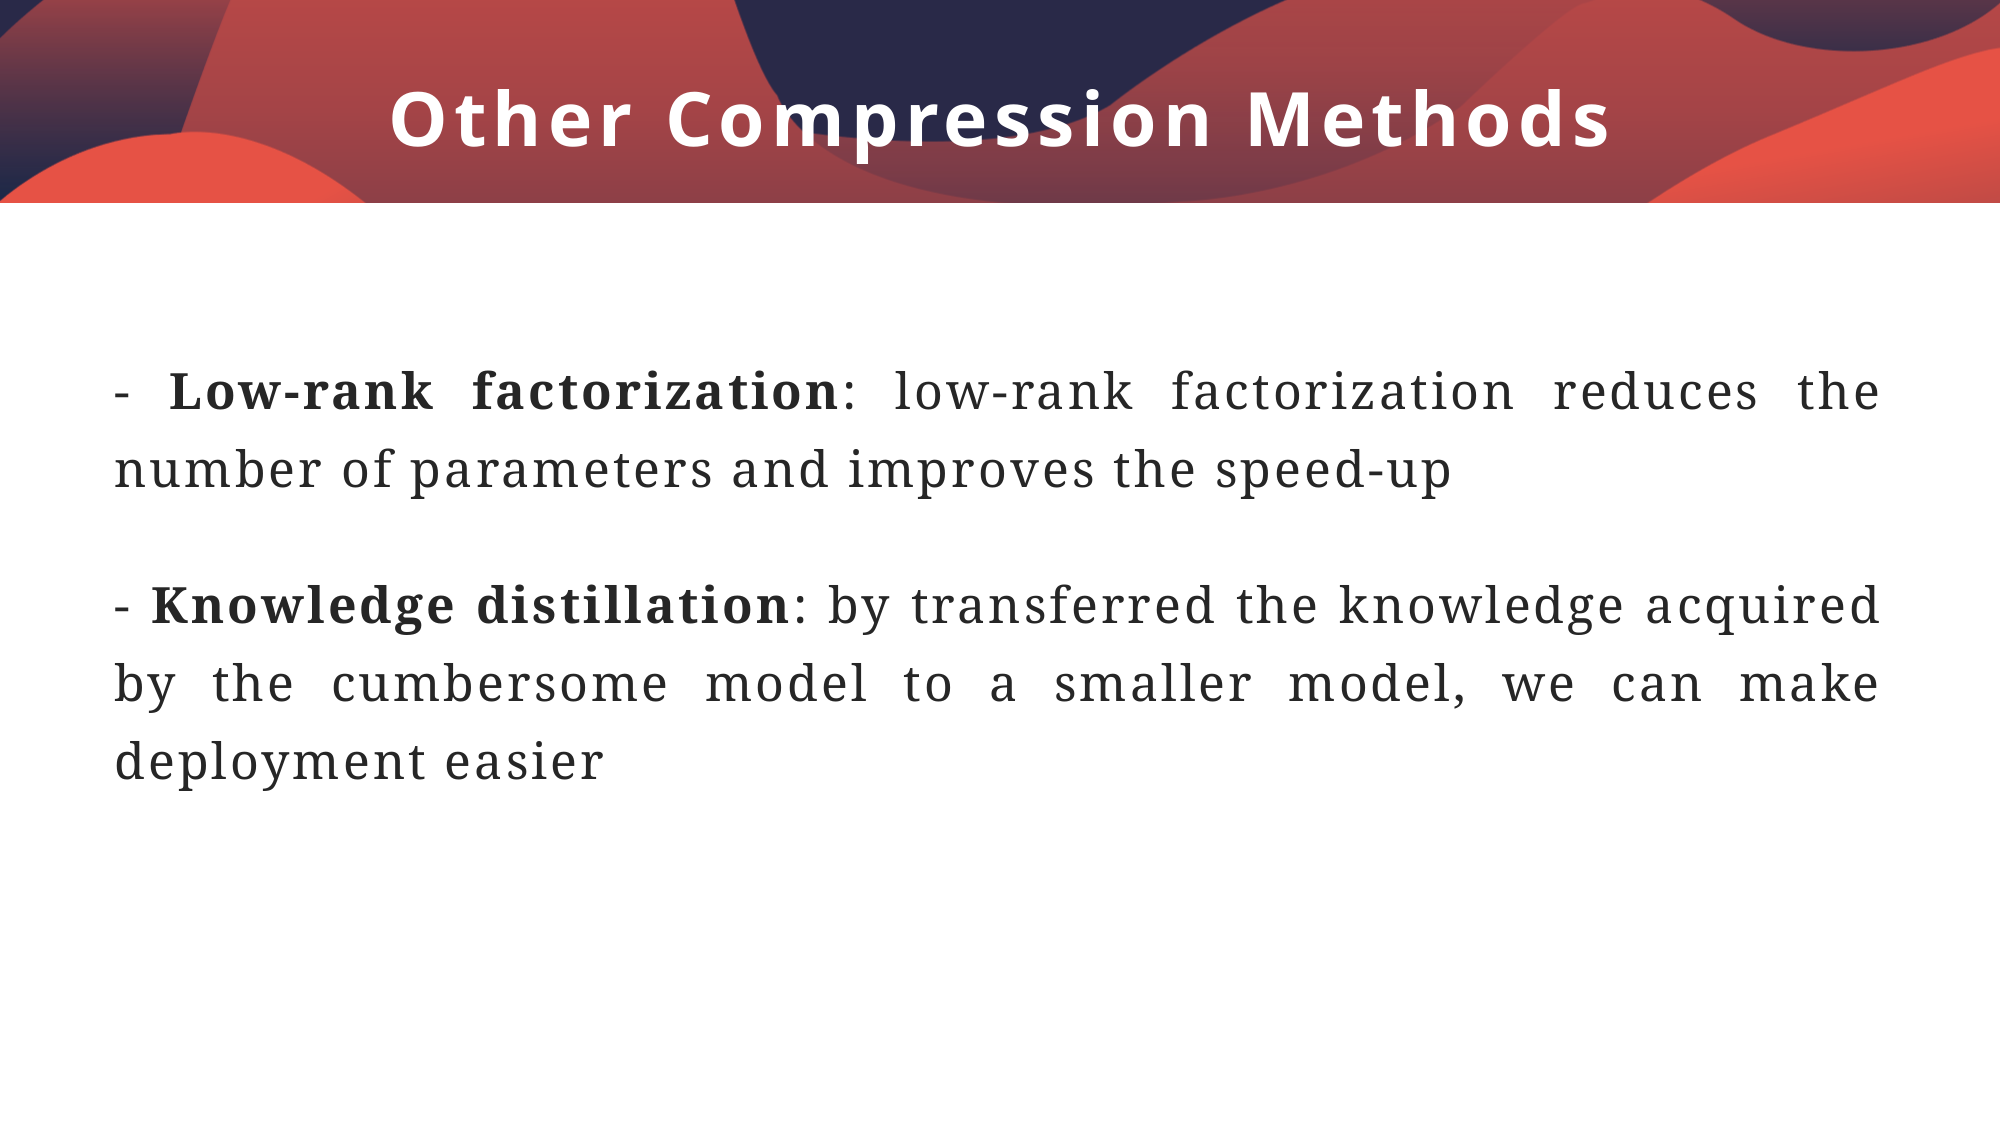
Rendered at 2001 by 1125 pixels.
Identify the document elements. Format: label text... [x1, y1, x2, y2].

picture [0, 0, 2000, 203]
list - Low-rank factorization: low-rank factorization reduces the number of parameters and improves the speed-up - Knowledge distillation: by transferred the knowledge acquired by the cumbersome model to a smaller model, we can make deployment easier [99, 333, 1900, 906]
